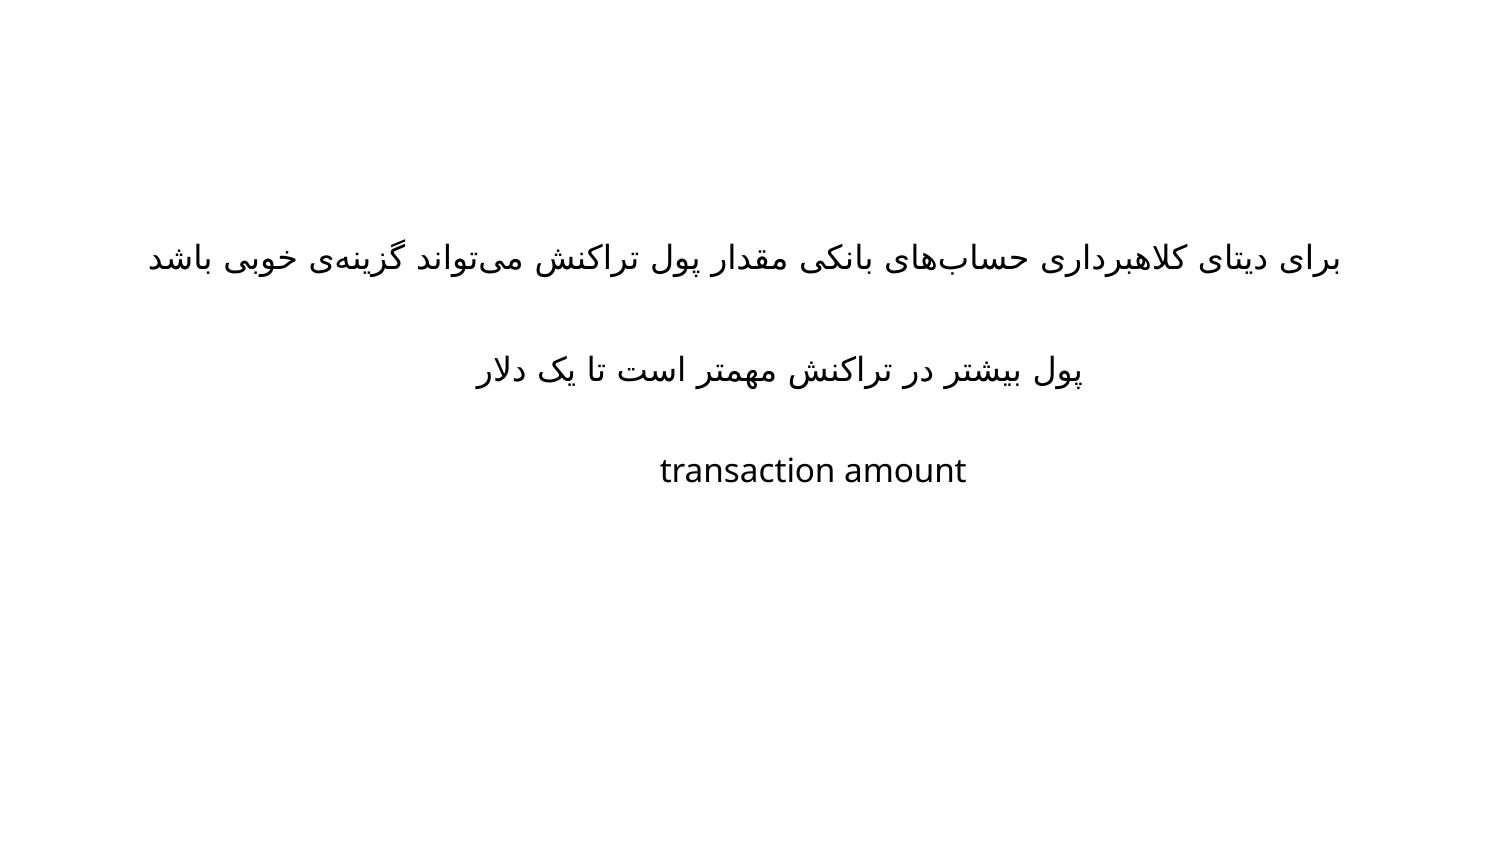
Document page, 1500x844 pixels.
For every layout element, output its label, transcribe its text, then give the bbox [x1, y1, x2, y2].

title برای دیتای کلاهبرداری حساب‌های بانکی مقدار پول تراکنش می‌تواند گزینه‌ی خوبی باشد [46, 221, 1444, 316]
text_box transaction amount [114, 434, 1500, 529]
text_box پول بیشتر در تراکنش مهمتر است تا یک دلار [81, 333, 1479, 428]
